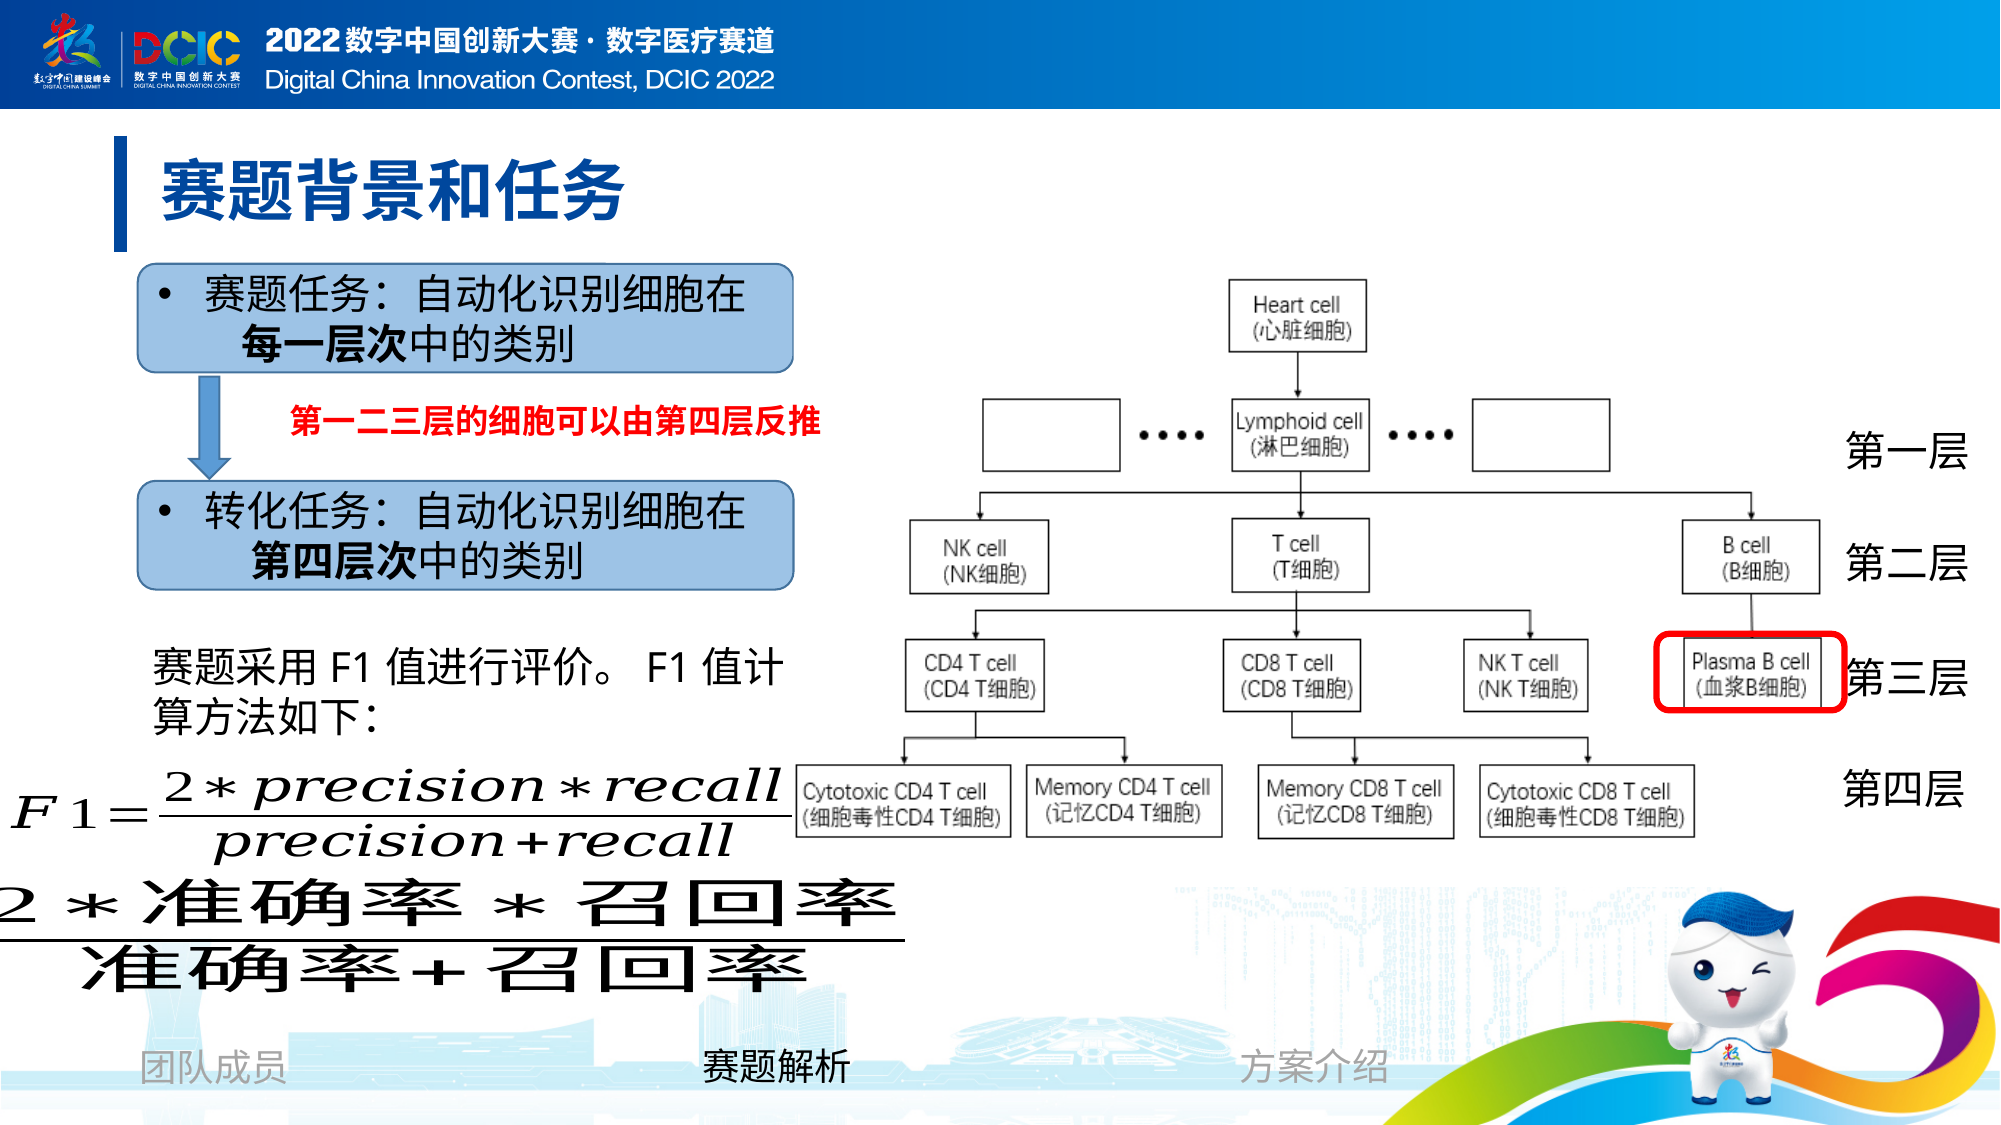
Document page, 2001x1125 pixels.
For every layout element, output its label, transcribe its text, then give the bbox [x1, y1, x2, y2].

text_box 第三层 [1840, 644, 2000, 710]
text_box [124, 1035, 1463, 1097]
picture [0, 890, 23, 914]
text_box 第二层 [1830, 529, 2000, 595]
text_box [1830, 632, 1846, 712]
text_box 第一层 [1830, 417, 2000, 483]
text_box 赛题任务：自动化识别细胞在 每一层次中的类别 [136, 262, 793, 374]
picture [33, 13, 774, 94]
text_box 转化任务：自动化识别细胞在 第四层次中的类别 [136, 479, 793, 591]
text_box 第一二三层的细胞可以由第四层反推 [274, 393, 793, 448]
text_box 赛题背景和任务 [120, 123, 701, 264]
text_box 赛题采用F1值进行评价。F1值计算方法如下： [137, 633, 793, 749]
text_box [187, 375, 232, 481]
text_box 第四层 [1830, 755, 1997, 820]
picture [0, 135, 2000, 1125]
